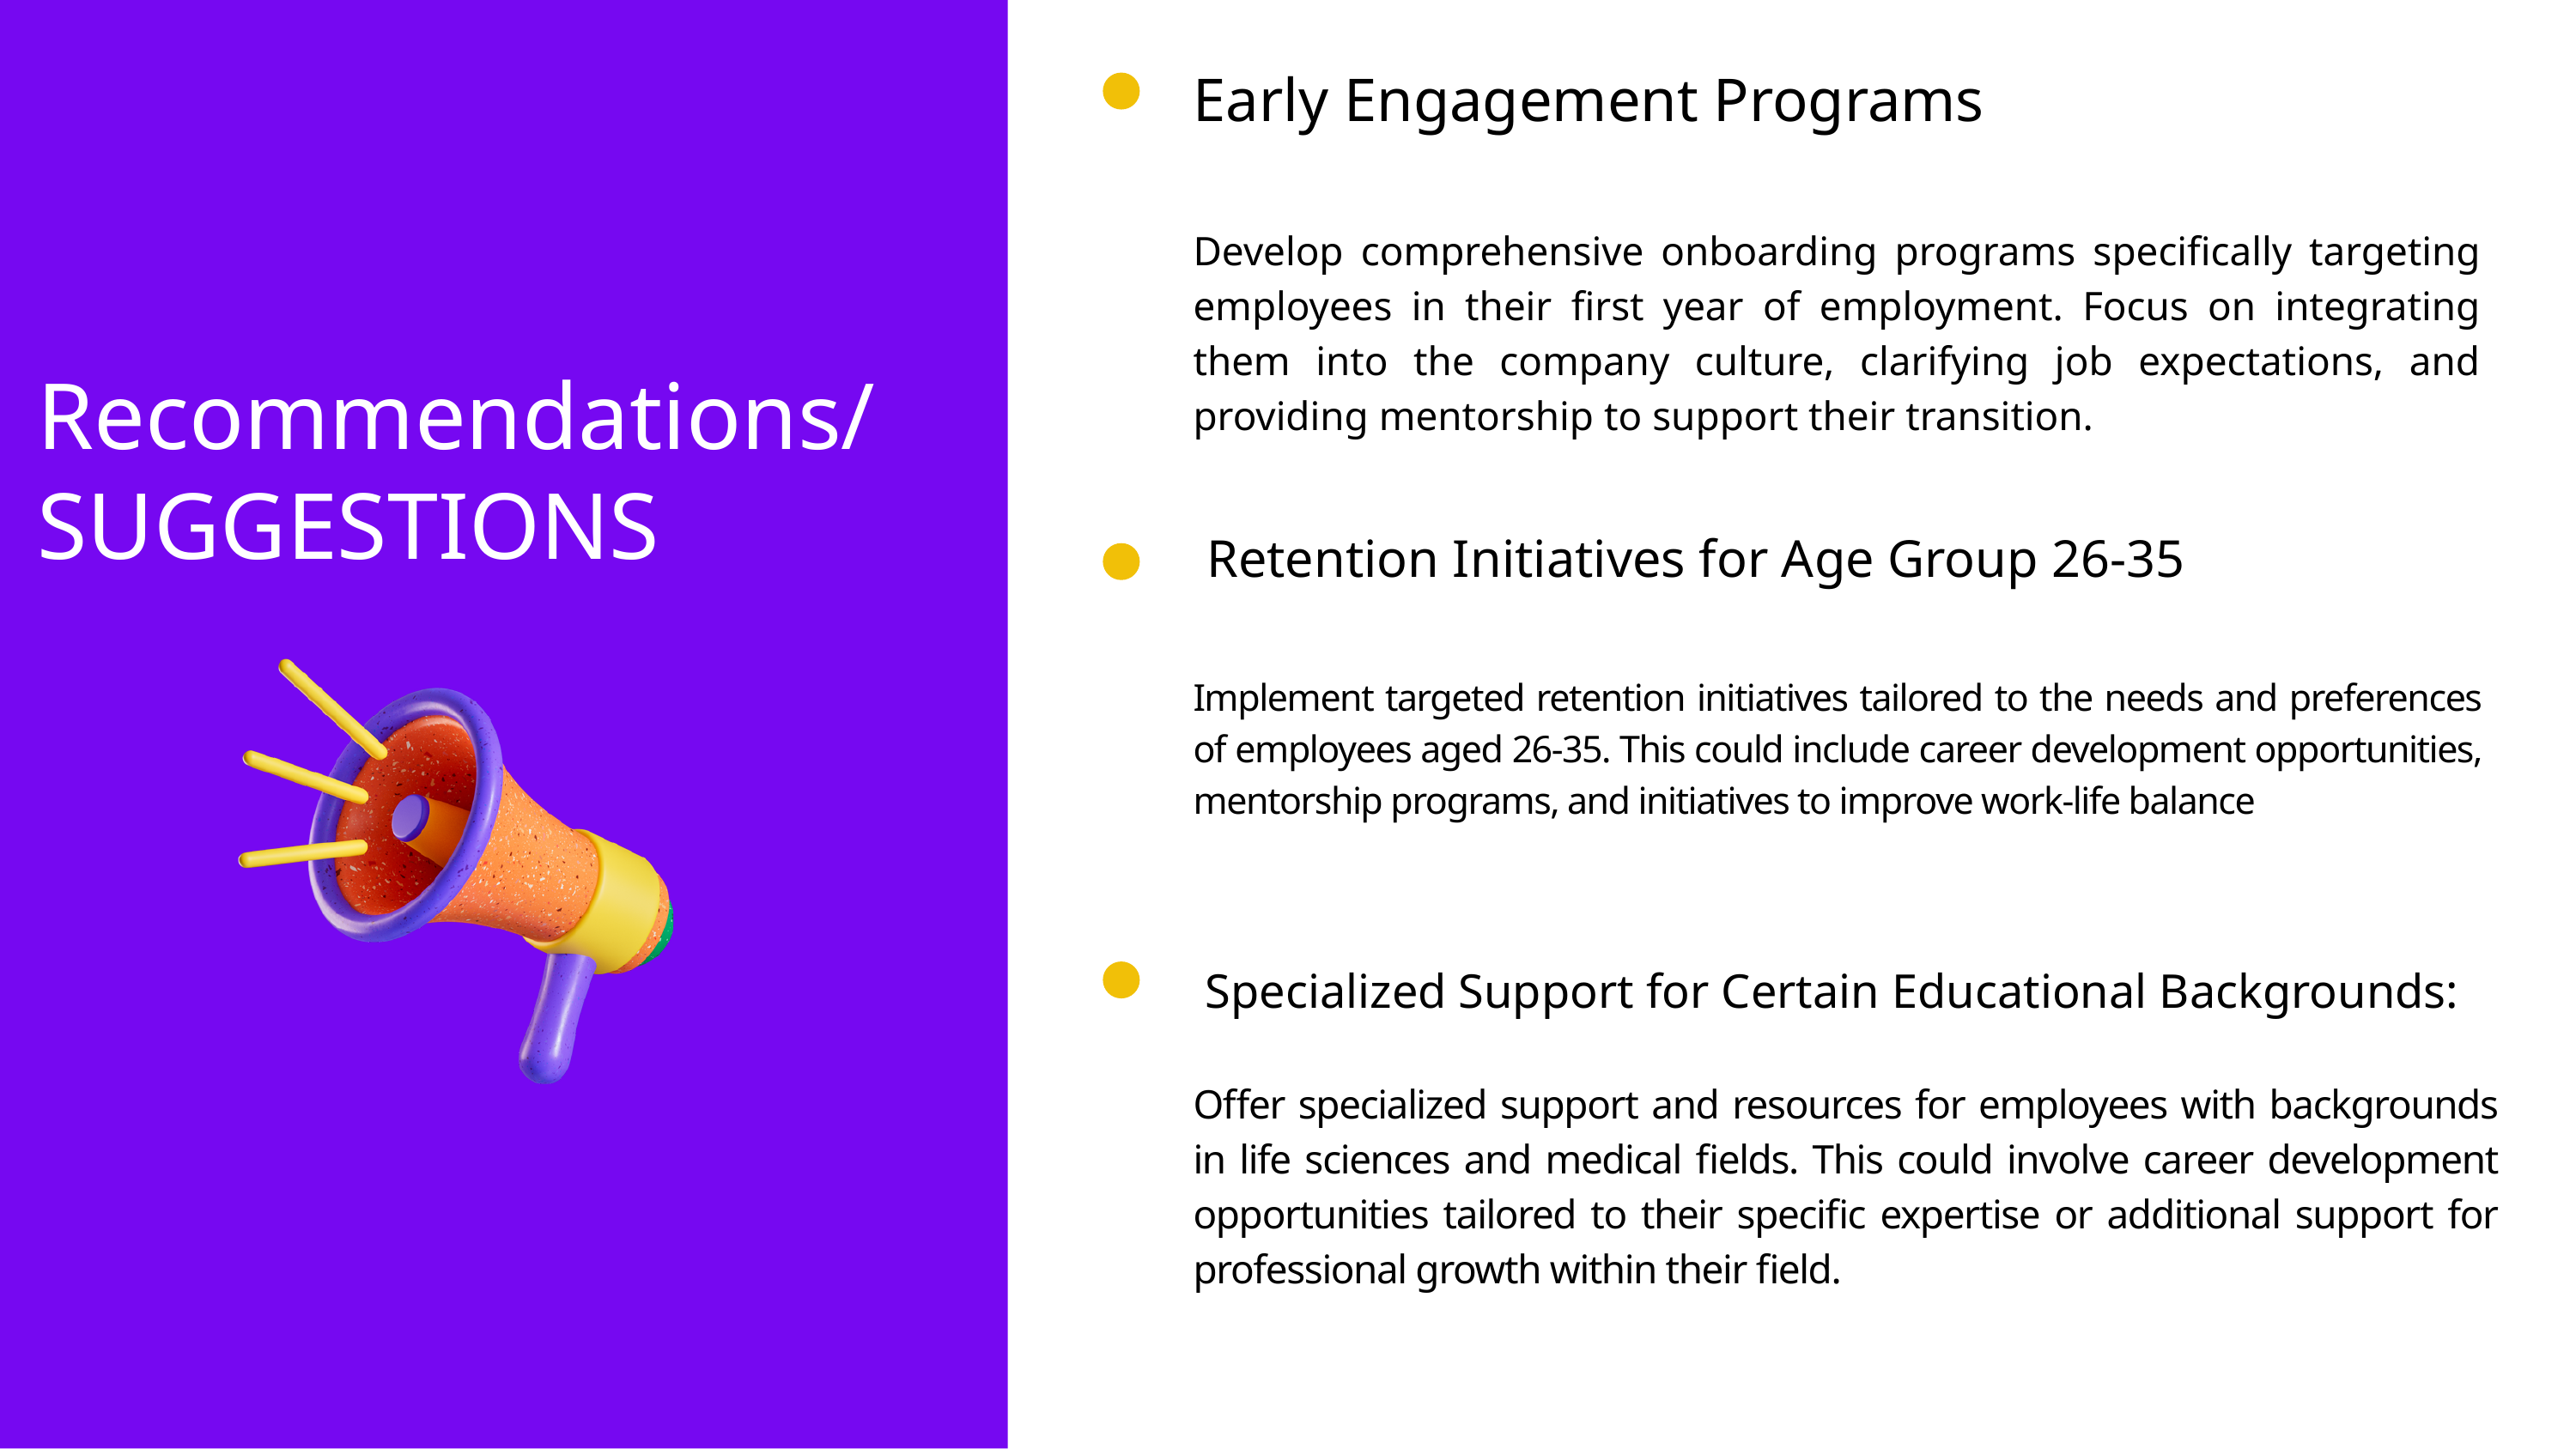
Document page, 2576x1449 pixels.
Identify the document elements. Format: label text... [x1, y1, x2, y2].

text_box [1103, 961, 1140, 999]
text_box [0, 0, 1008, 1449]
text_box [1103, 543, 1140, 580]
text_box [1193, 525, 2482, 817]
text_box Recommendations/ SUGGESTIONS [37, 358, 970, 578]
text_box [1103, 72, 1140, 110]
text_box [1193, 961, 2499, 1292]
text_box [1193, 61, 2482, 435]
text_box [238, 658, 674, 1084]
